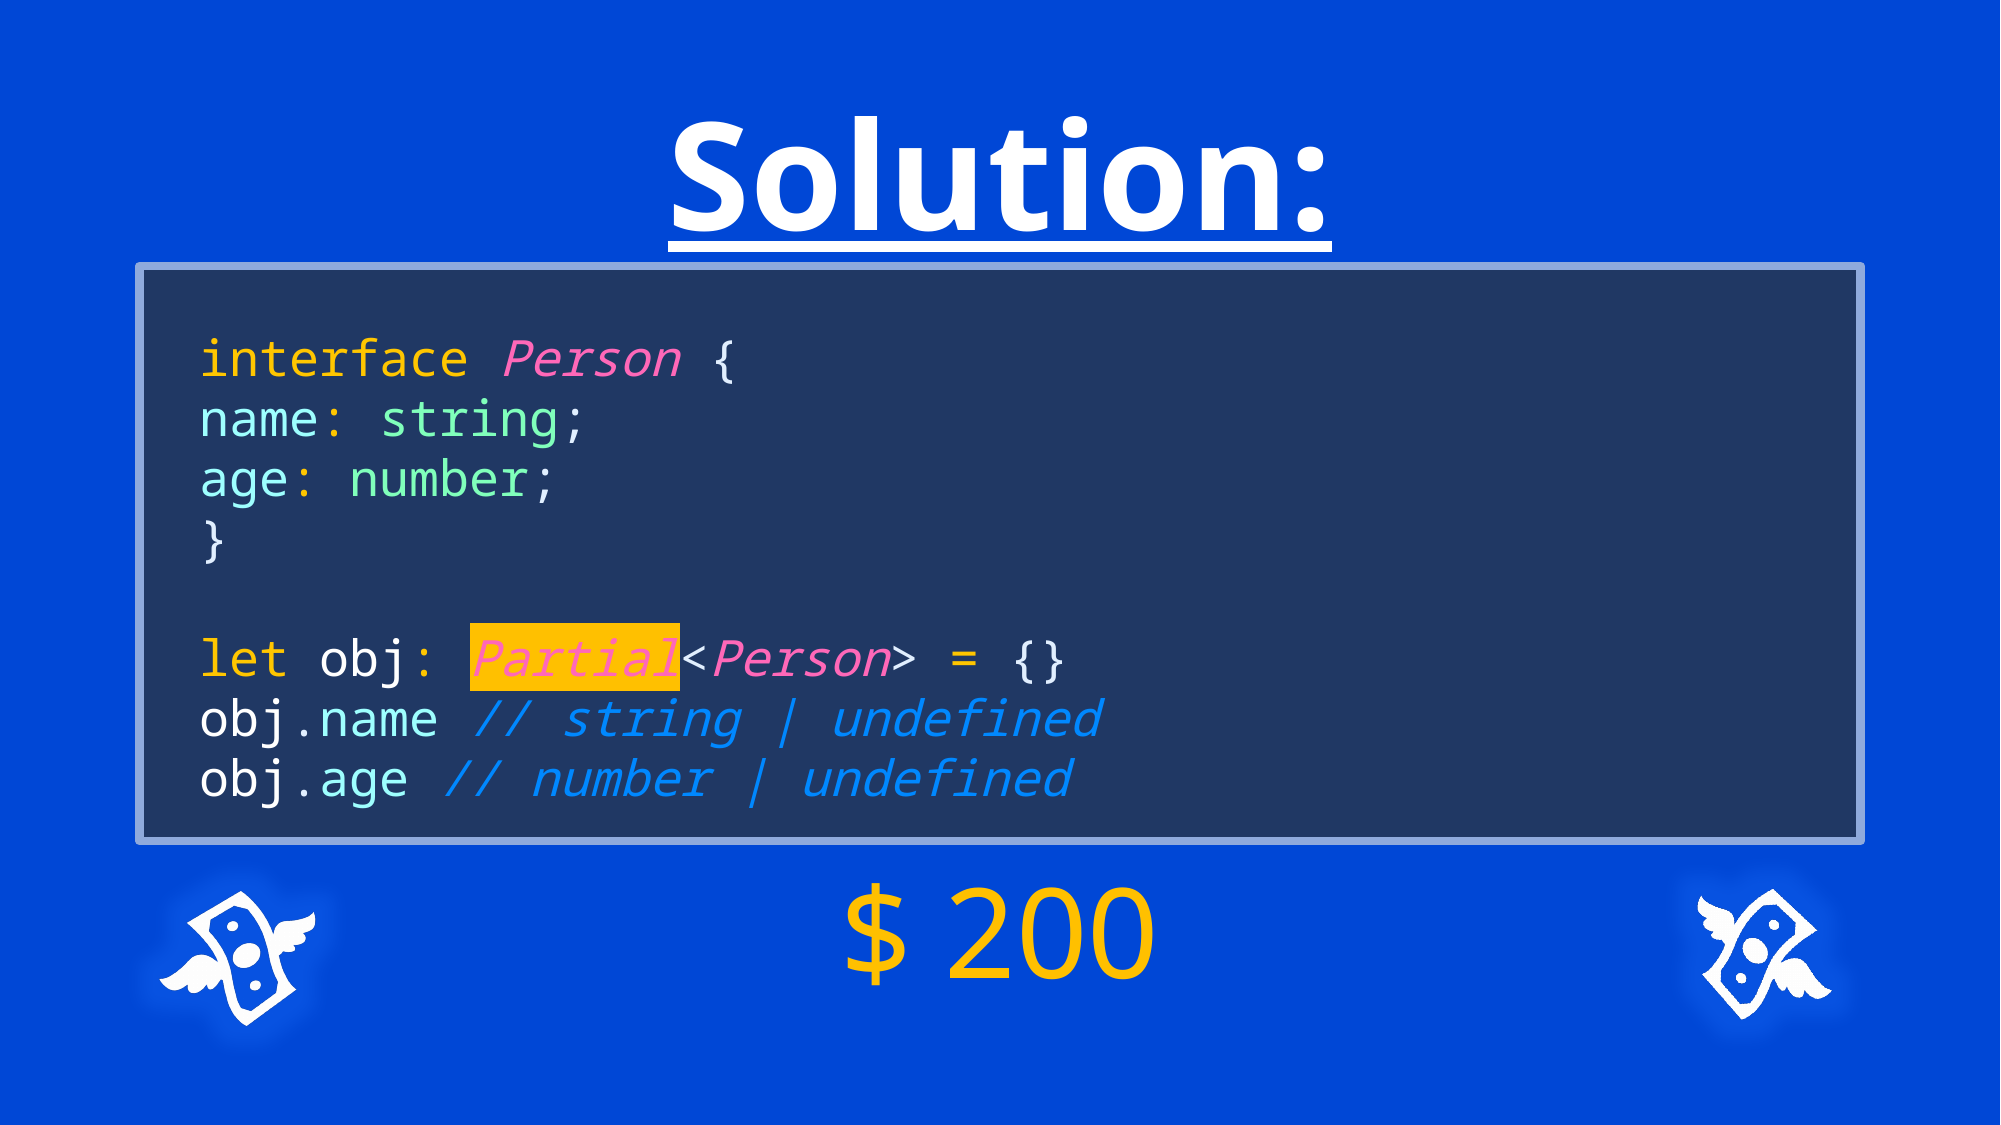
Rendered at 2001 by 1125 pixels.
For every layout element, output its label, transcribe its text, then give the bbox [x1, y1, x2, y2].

text_box $ 200 [797, 846, 1203, 1012]
picture [153, 878, 321, 1039]
picture [1680, 872, 1848, 1039]
text_box Solution: [0, 72, 2000, 268]
text_box interface Person { name: string; age: number; } let obj: Partial<Person> = {} obj.name // string | undefined obj.age // number | undefined [139, 266, 1861, 842]
